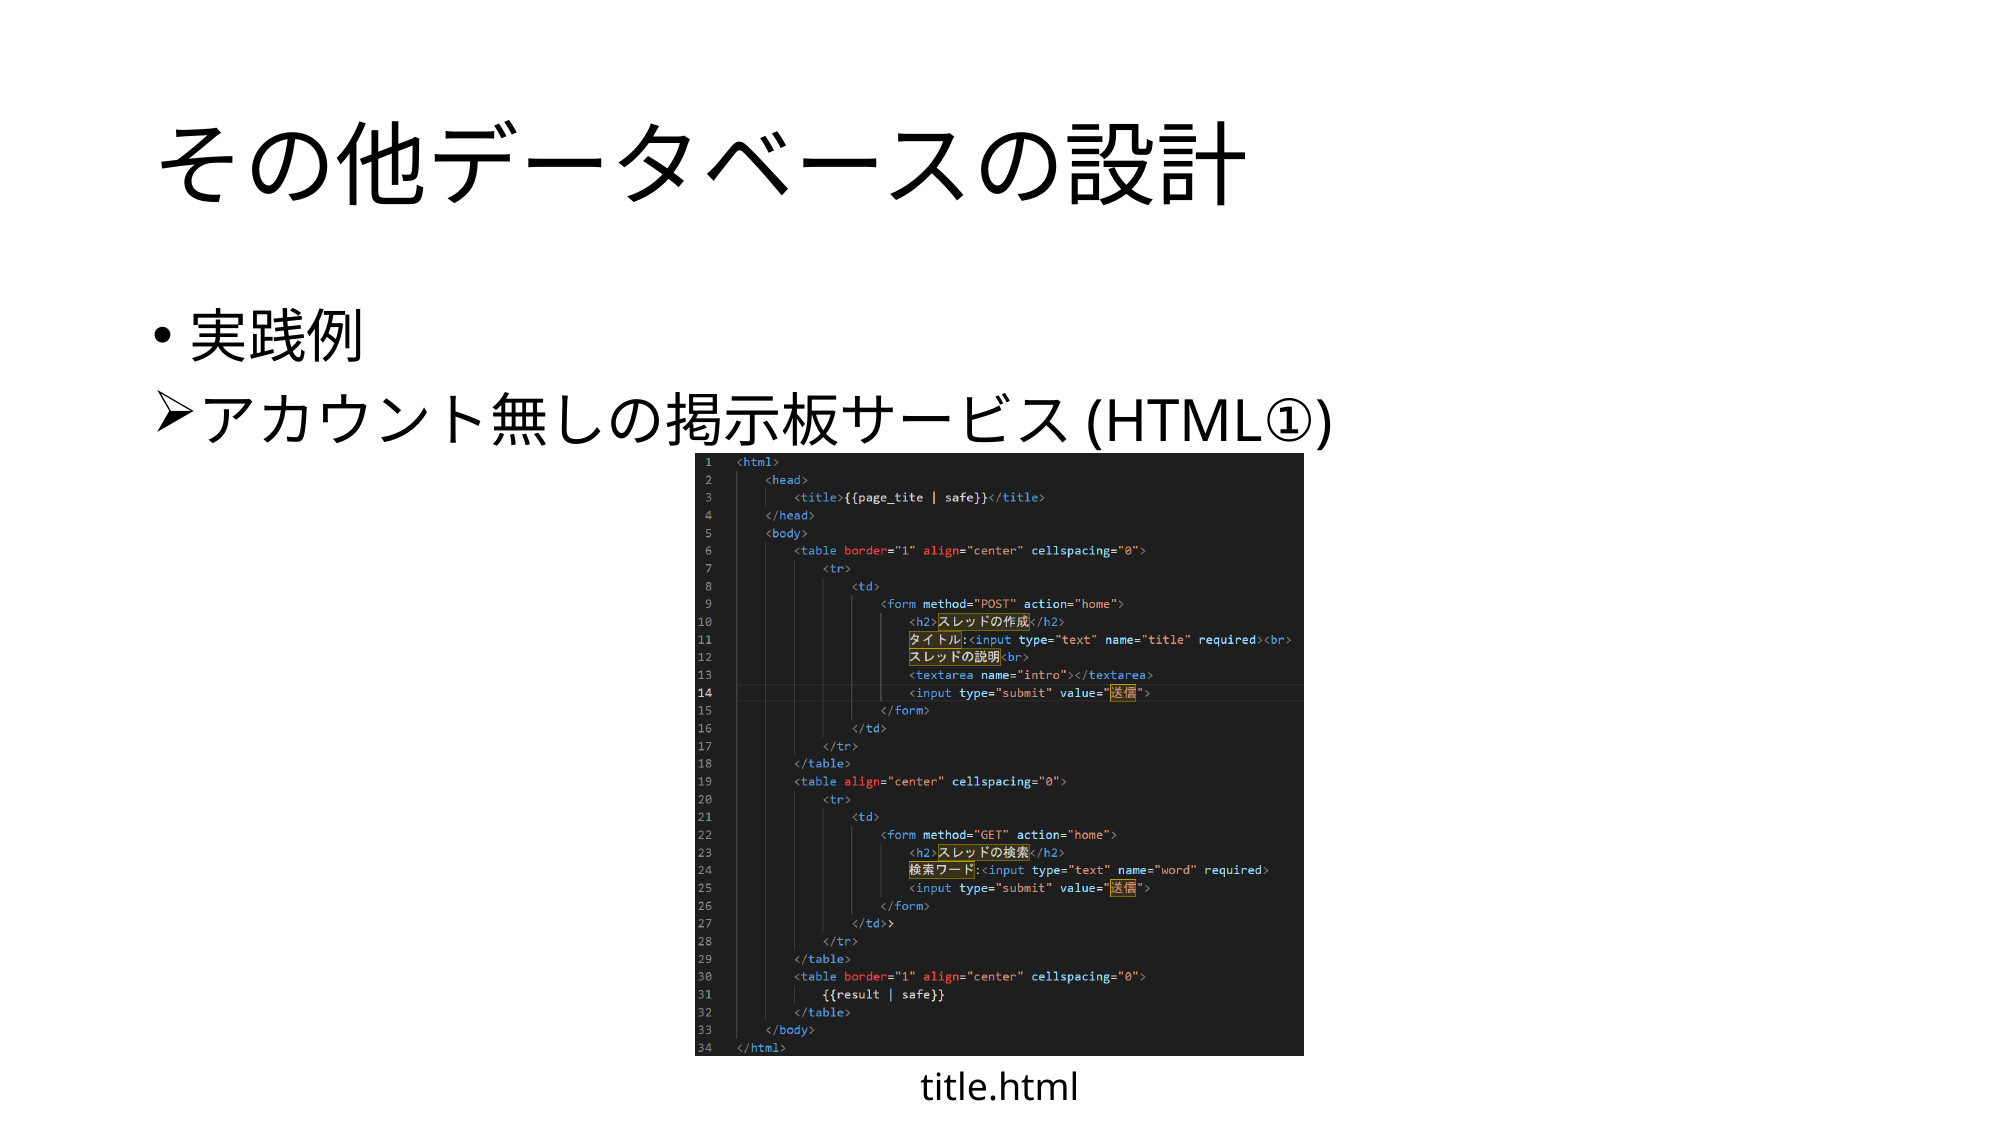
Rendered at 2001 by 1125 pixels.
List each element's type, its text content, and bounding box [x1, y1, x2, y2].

text_box title.html [905, 1056, 1095, 1116]
picture [695, 453, 1304, 1056]
list 実践例 アカウント無しの掲示板サービス(HTML①) [137, 299, 1863, 1014]
title その他データベースの設計 [137, 59, 1863, 278]
